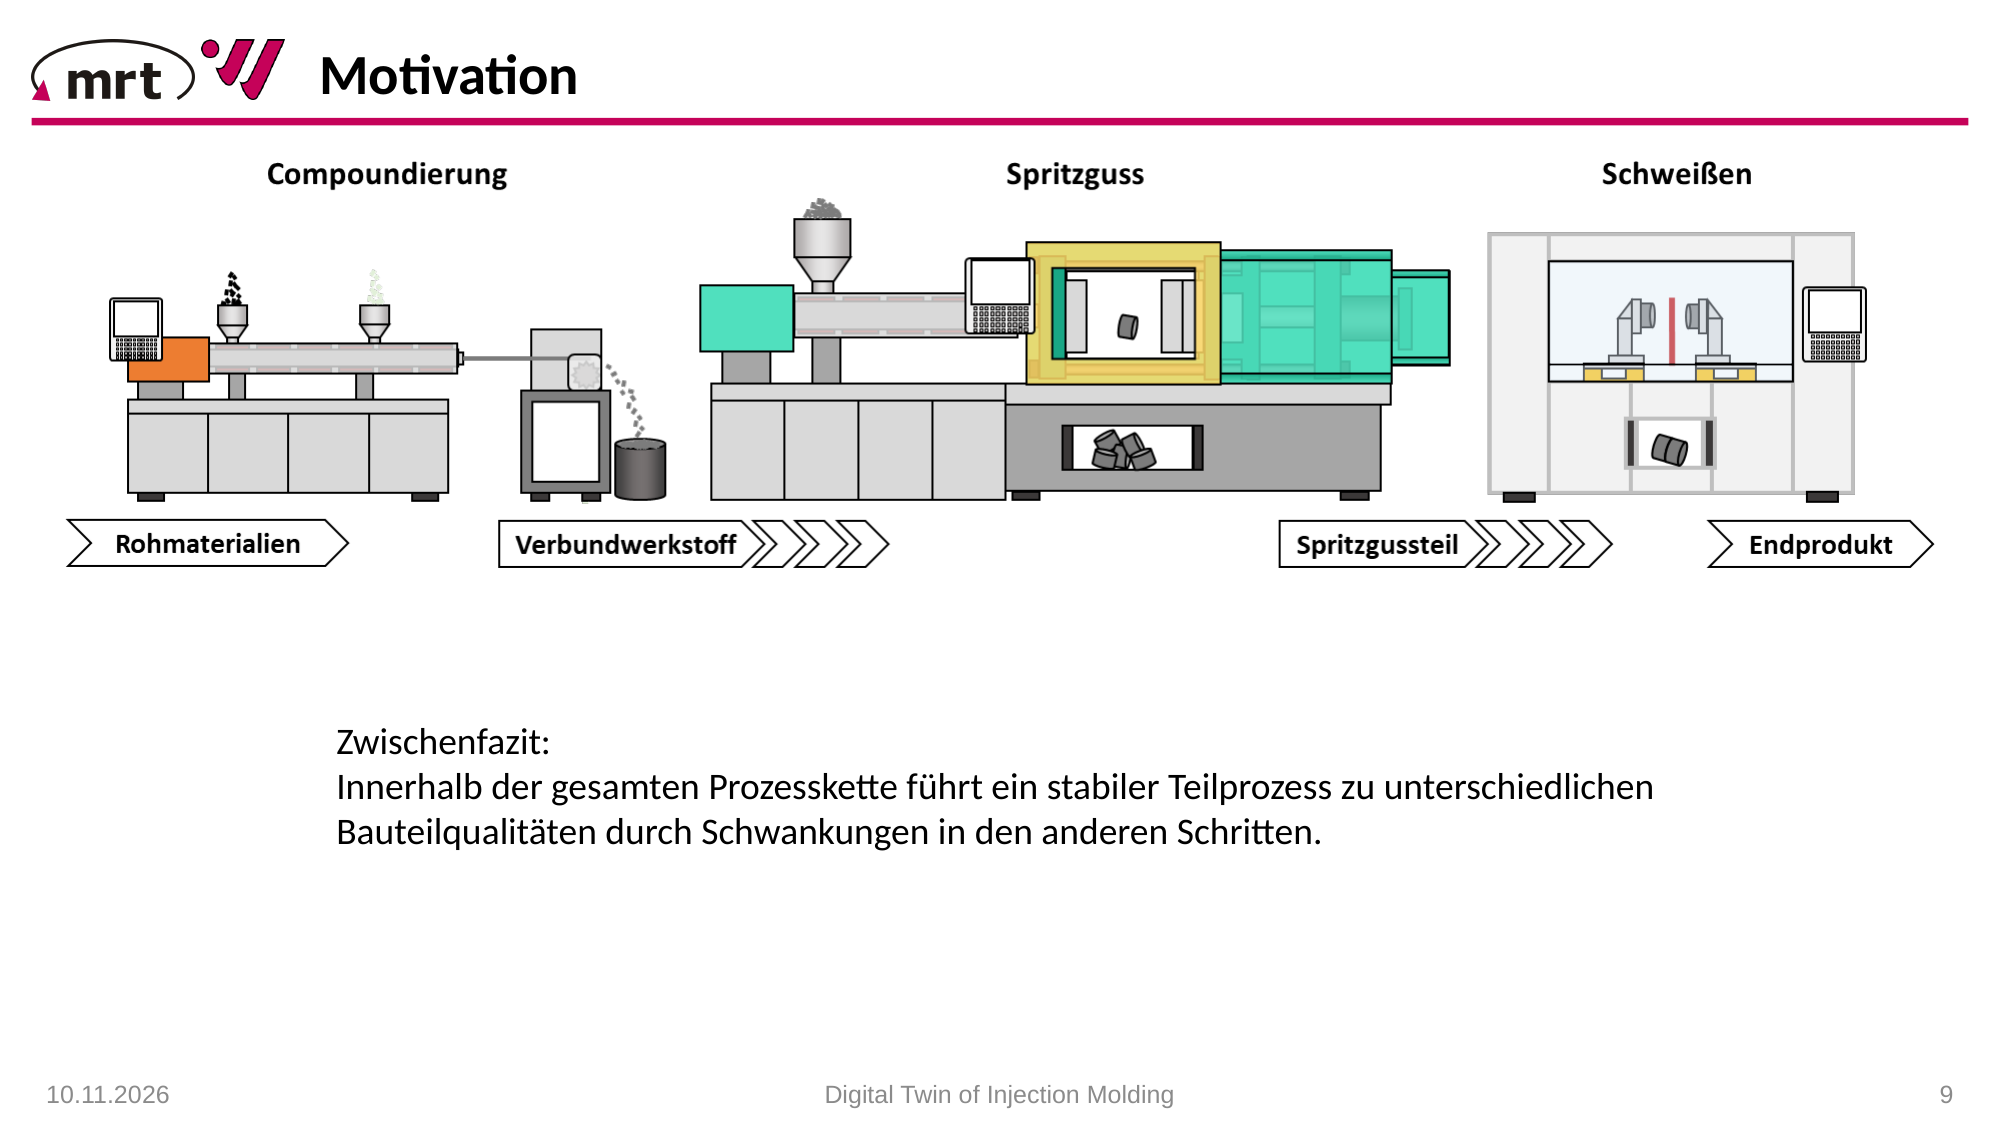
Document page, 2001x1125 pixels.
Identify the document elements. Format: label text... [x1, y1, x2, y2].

text_box Zwischenfazit: Innerhalb der gesamten Prozesskette führt ein stabiler Teilprozess zu unterschiedlichen Bauteilqualitäten durch Schwankungen in den anderen Schritten. [321, 709, 1679, 905]
text_box 9 [1649, 1064, 1969, 1124]
picture [31, 39, 195, 101]
text_box Motivation [304, 31, 1831, 114]
picture [31, 142, 1969, 591]
text_box Digital Twin of Injection Molding [362, 1064, 1638, 1124]
picture [201, 39, 285, 100]
text_box 26.01.2021 [31, 1064, 351, 1124]
